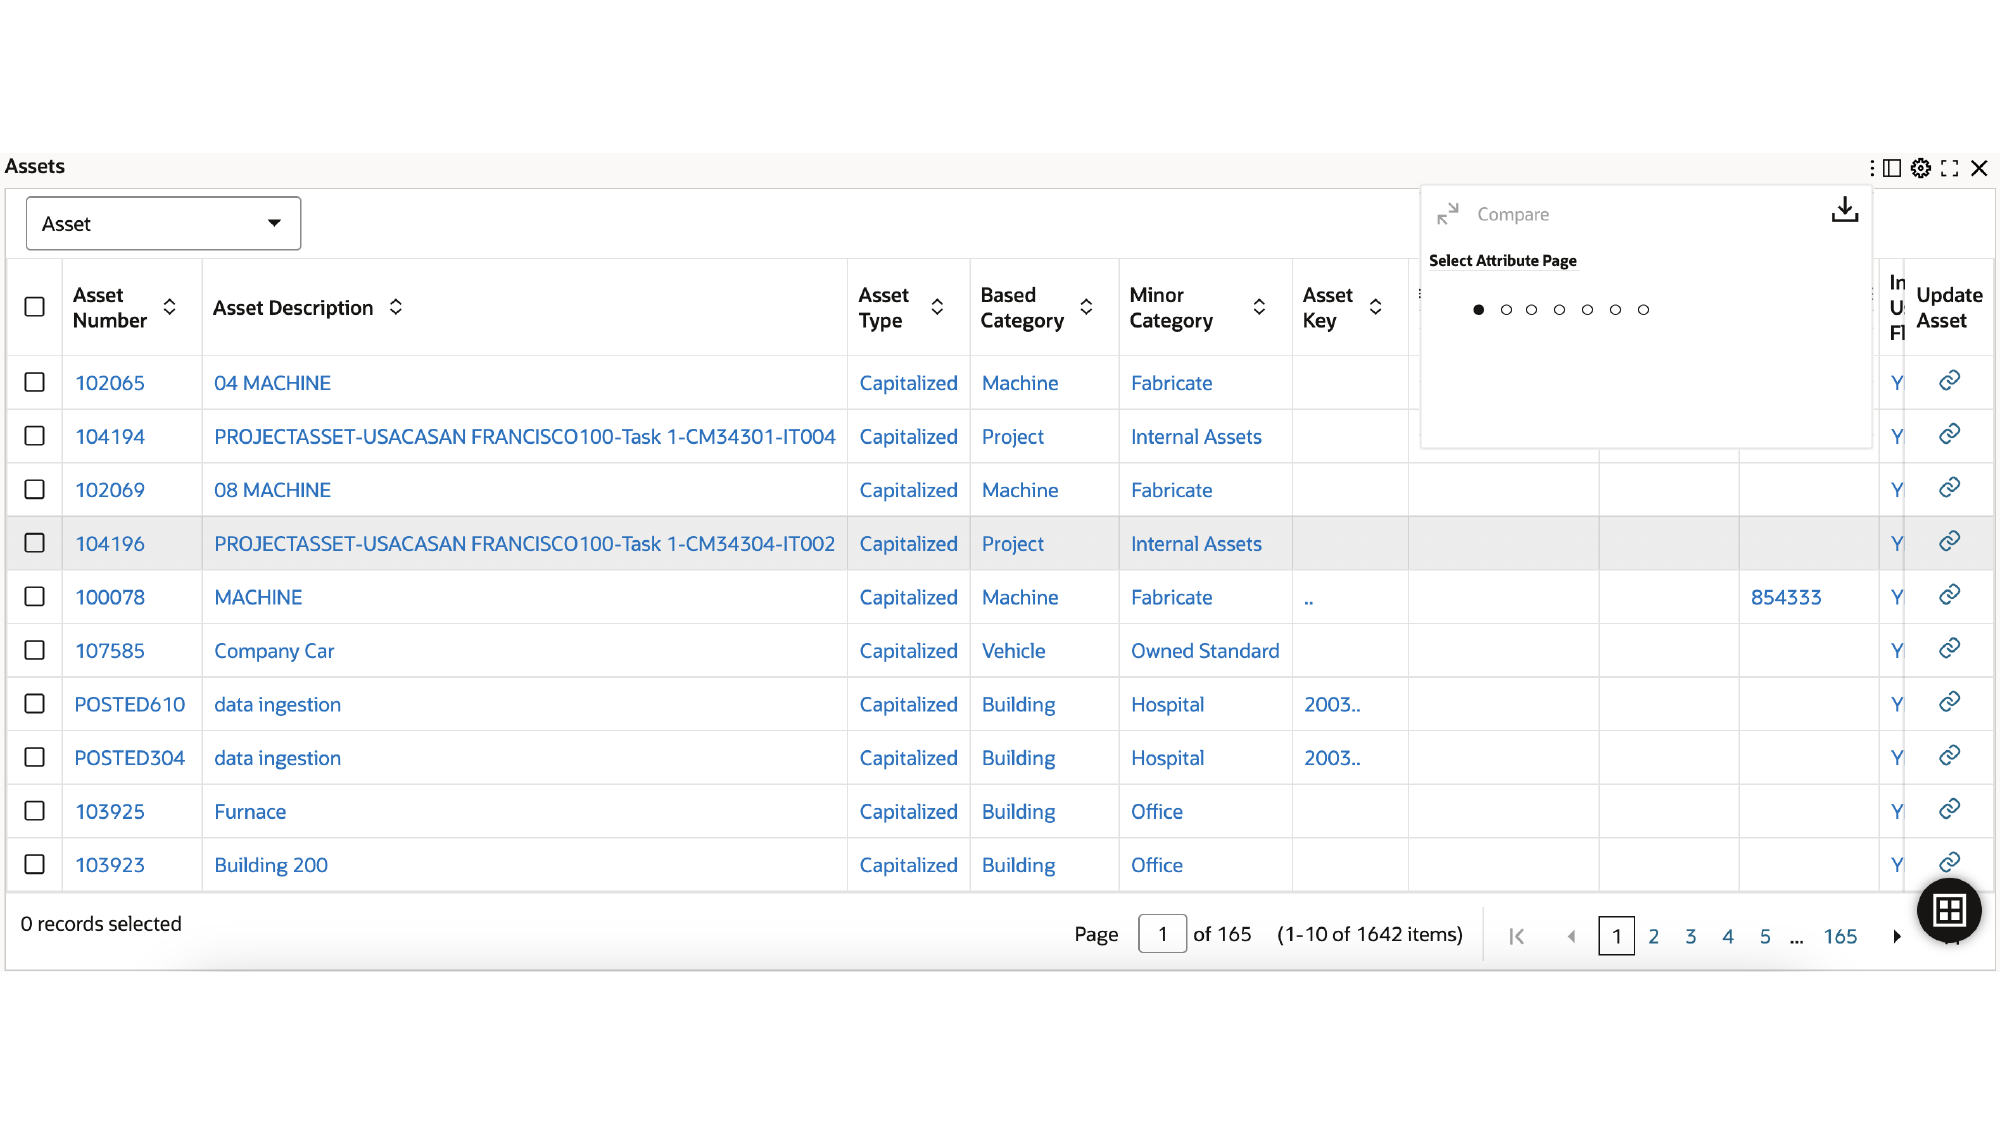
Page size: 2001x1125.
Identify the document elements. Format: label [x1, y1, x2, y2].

picture [0, 153, 2000, 972]
